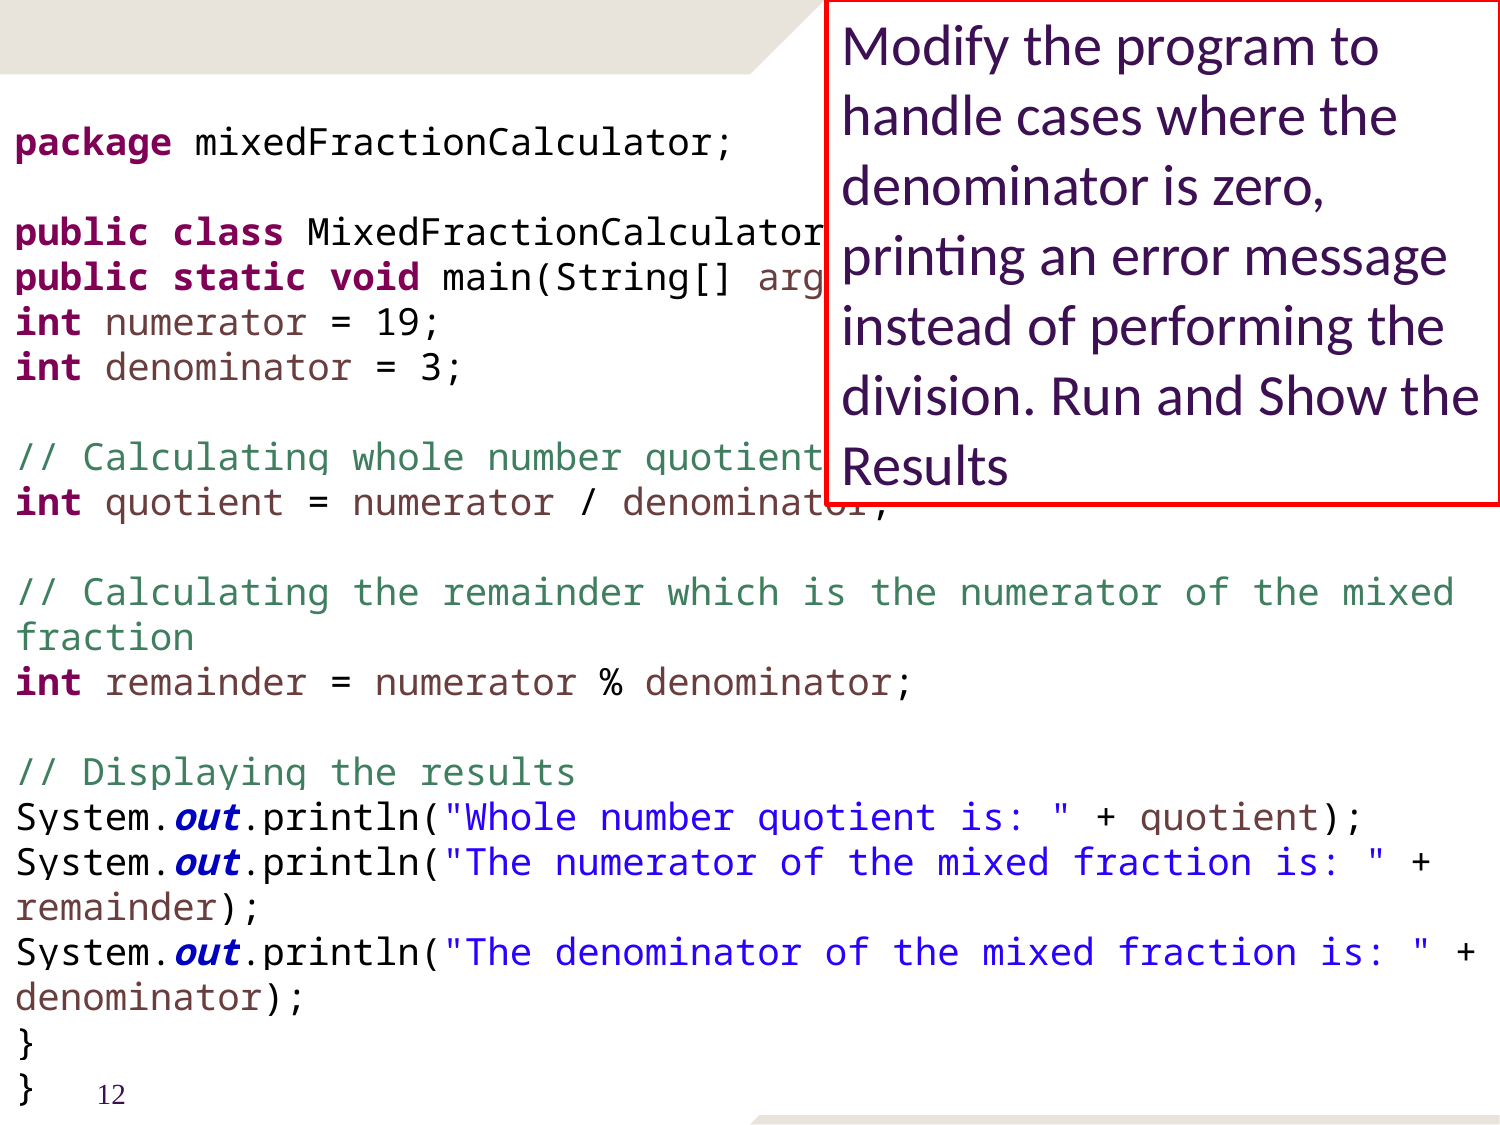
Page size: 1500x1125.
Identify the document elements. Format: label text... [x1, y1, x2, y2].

slide_number 12 [81, 1068, 156, 1109]
text_box package mixedFractionCalculator; public class MixedFractionCalculator { public static void main(String[] args) { int numerator = 19; int denominator = 3; // Calculating whole number quotient int quotient = numerator / denominator; // Calculating the remainder which is the numerator of the mixed fraction int remainder = numerator % denominator; // Displaying the results System.out.println("Whole number quotient is: " + quotient); System.out.println("The numerator of the mixed fraction is: " + remainder); System.out.println("The denominator of the mixed fraction is: " + denominator); } } [0, 110, 1500, 1115]
text_box Modify the program to handle cases where the denominator is zero, printing an error message instead of performing the division. Run and Show the Results [826, 0, 1500, 505]
